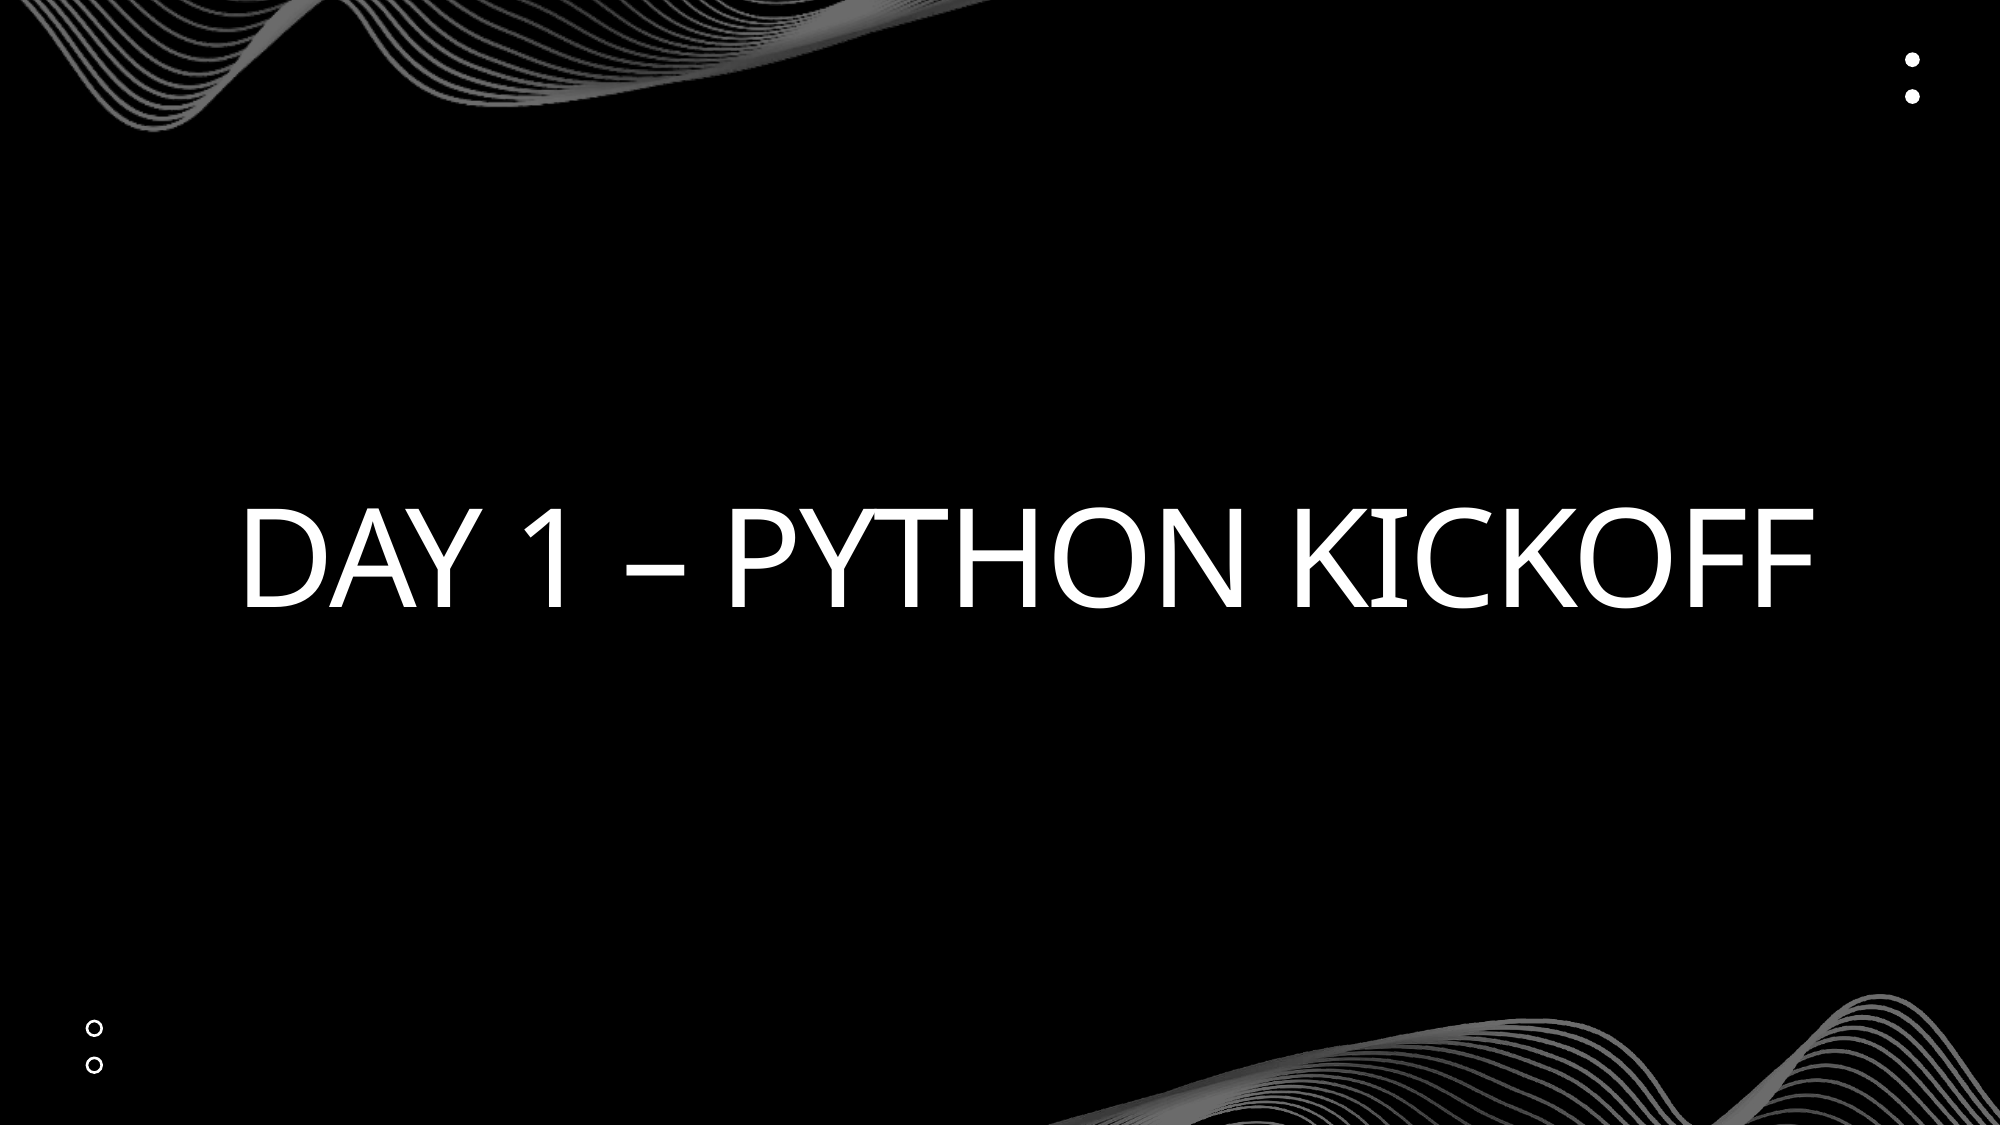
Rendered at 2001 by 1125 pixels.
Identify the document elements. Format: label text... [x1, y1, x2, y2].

title DAY 1 – Python Kickoff [107, 294, 1945, 848]
